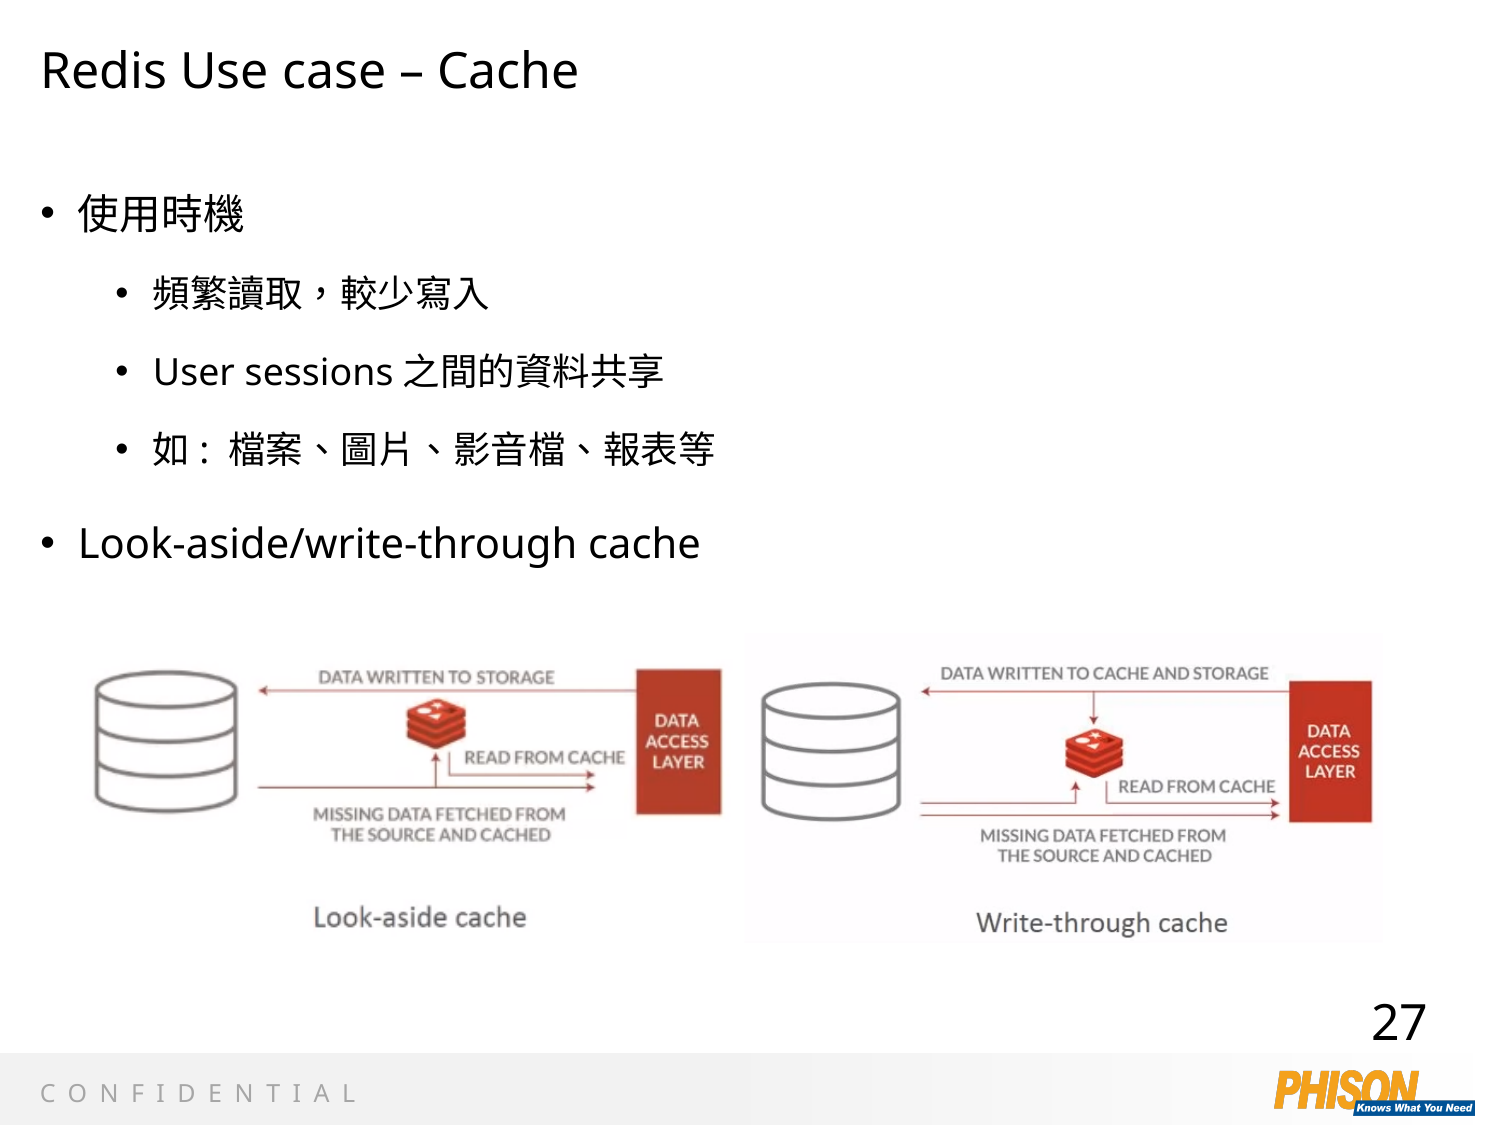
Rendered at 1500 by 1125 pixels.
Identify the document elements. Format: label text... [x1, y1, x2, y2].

slide_number 27 [1105, 982, 1443, 1043]
list 使用時機 頻繁讀取，較少寫入 User sessions之間的資料共享 如: 檔案、圖片、影音檔、報表等 Look-aside/write-through cache [25, 154, 1475, 1008]
picture [70, 633, 1383, 943]
title Redis Use case – Cache [25, 20, 1475, 125]
picture [1274, 1070, 1475, 1116]
